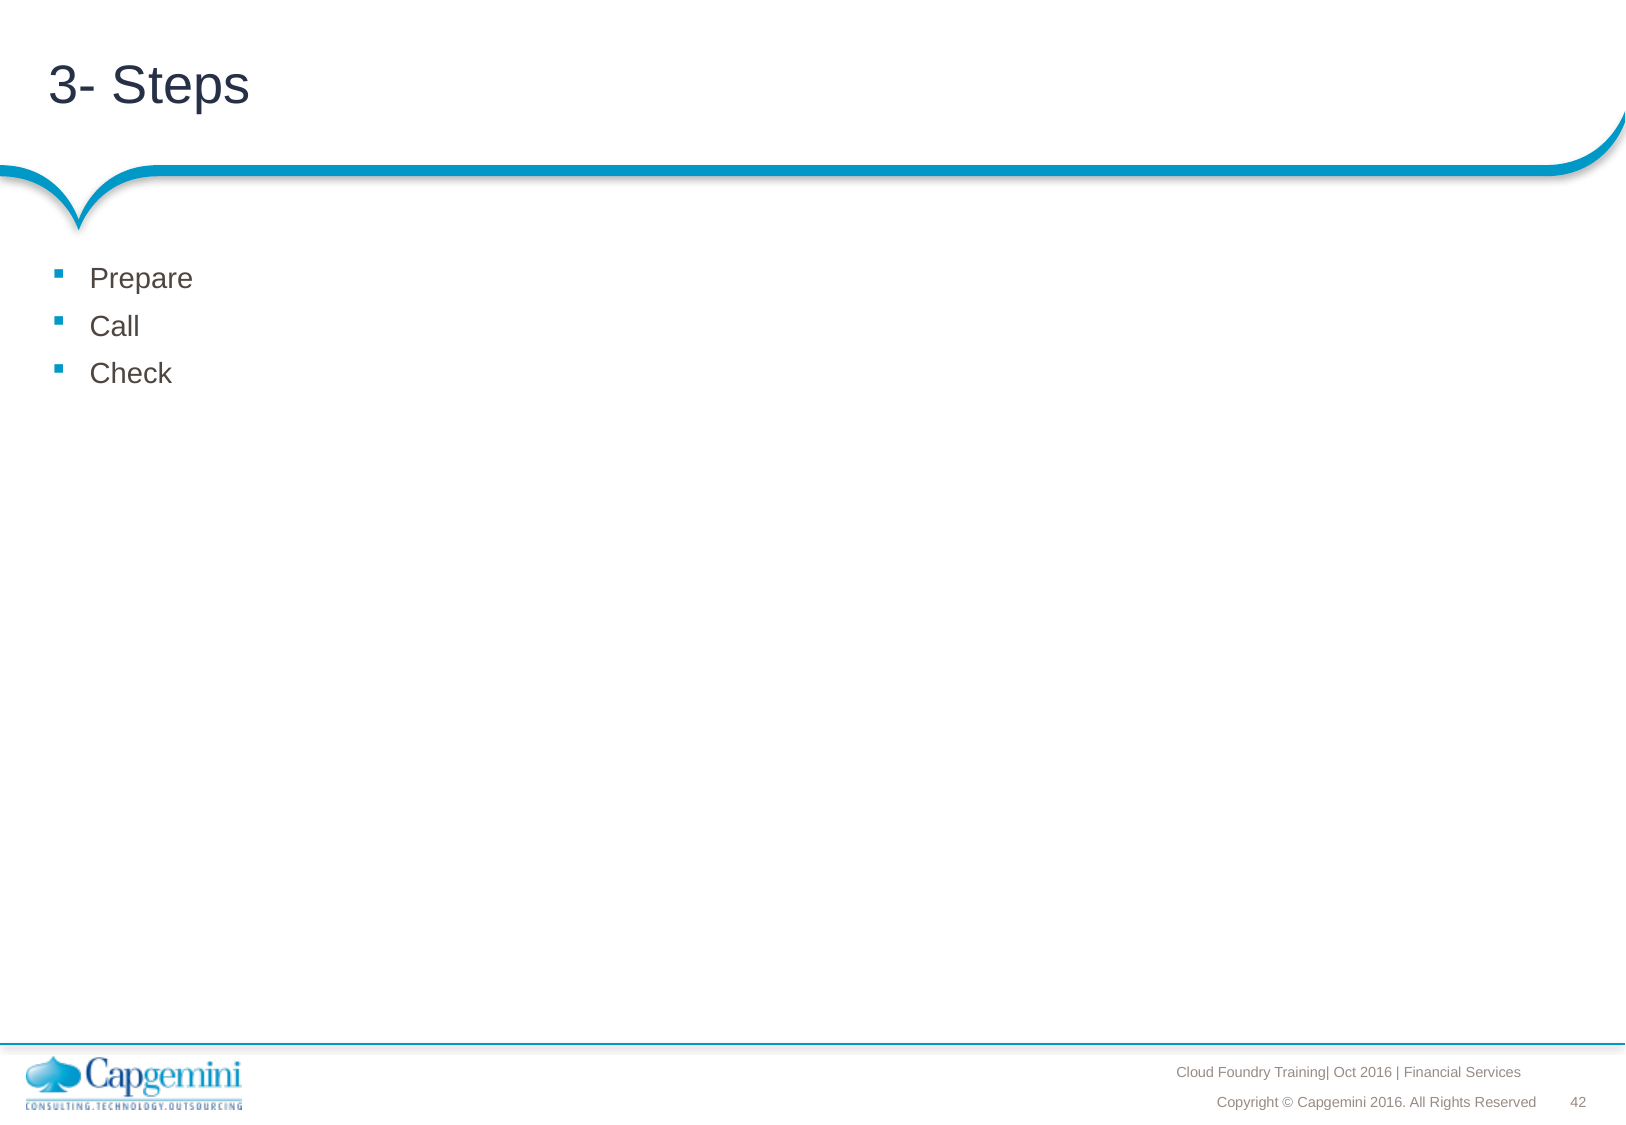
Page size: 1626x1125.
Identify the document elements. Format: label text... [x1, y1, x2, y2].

list Prepare Call Check [52, 247, 1573, 1000]
title 3- Steps [0, 0, 1625, 165]
picture [26, 1056, 242, 1110]
